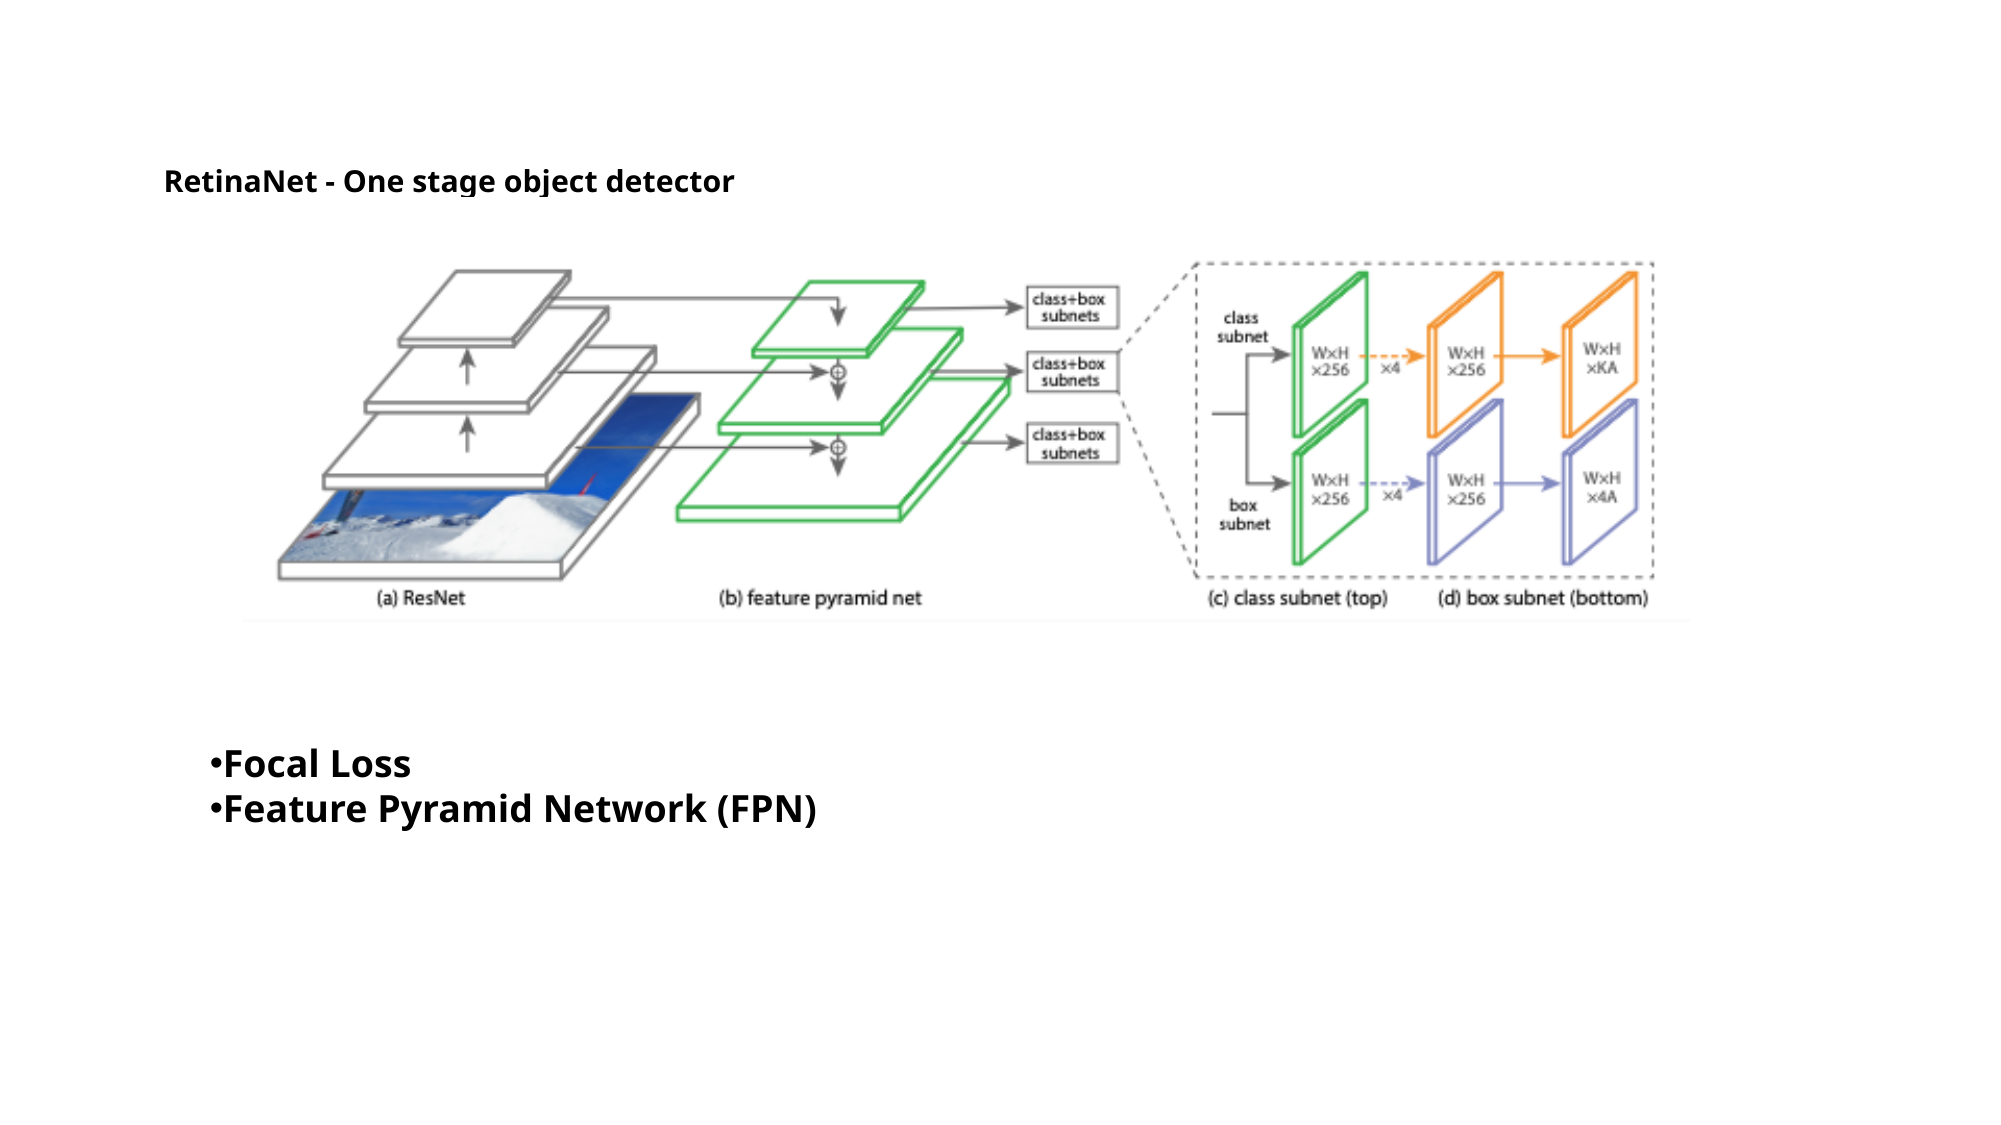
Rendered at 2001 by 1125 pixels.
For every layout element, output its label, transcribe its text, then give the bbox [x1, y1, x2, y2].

picture [243, 197, 1690, 623]
text_box Focal Loss Feature Pyramid Network (FPN) [194, 732, 1195, 838]
title RetinaNet - One stage object detector [148, 159, 1874, 276]
